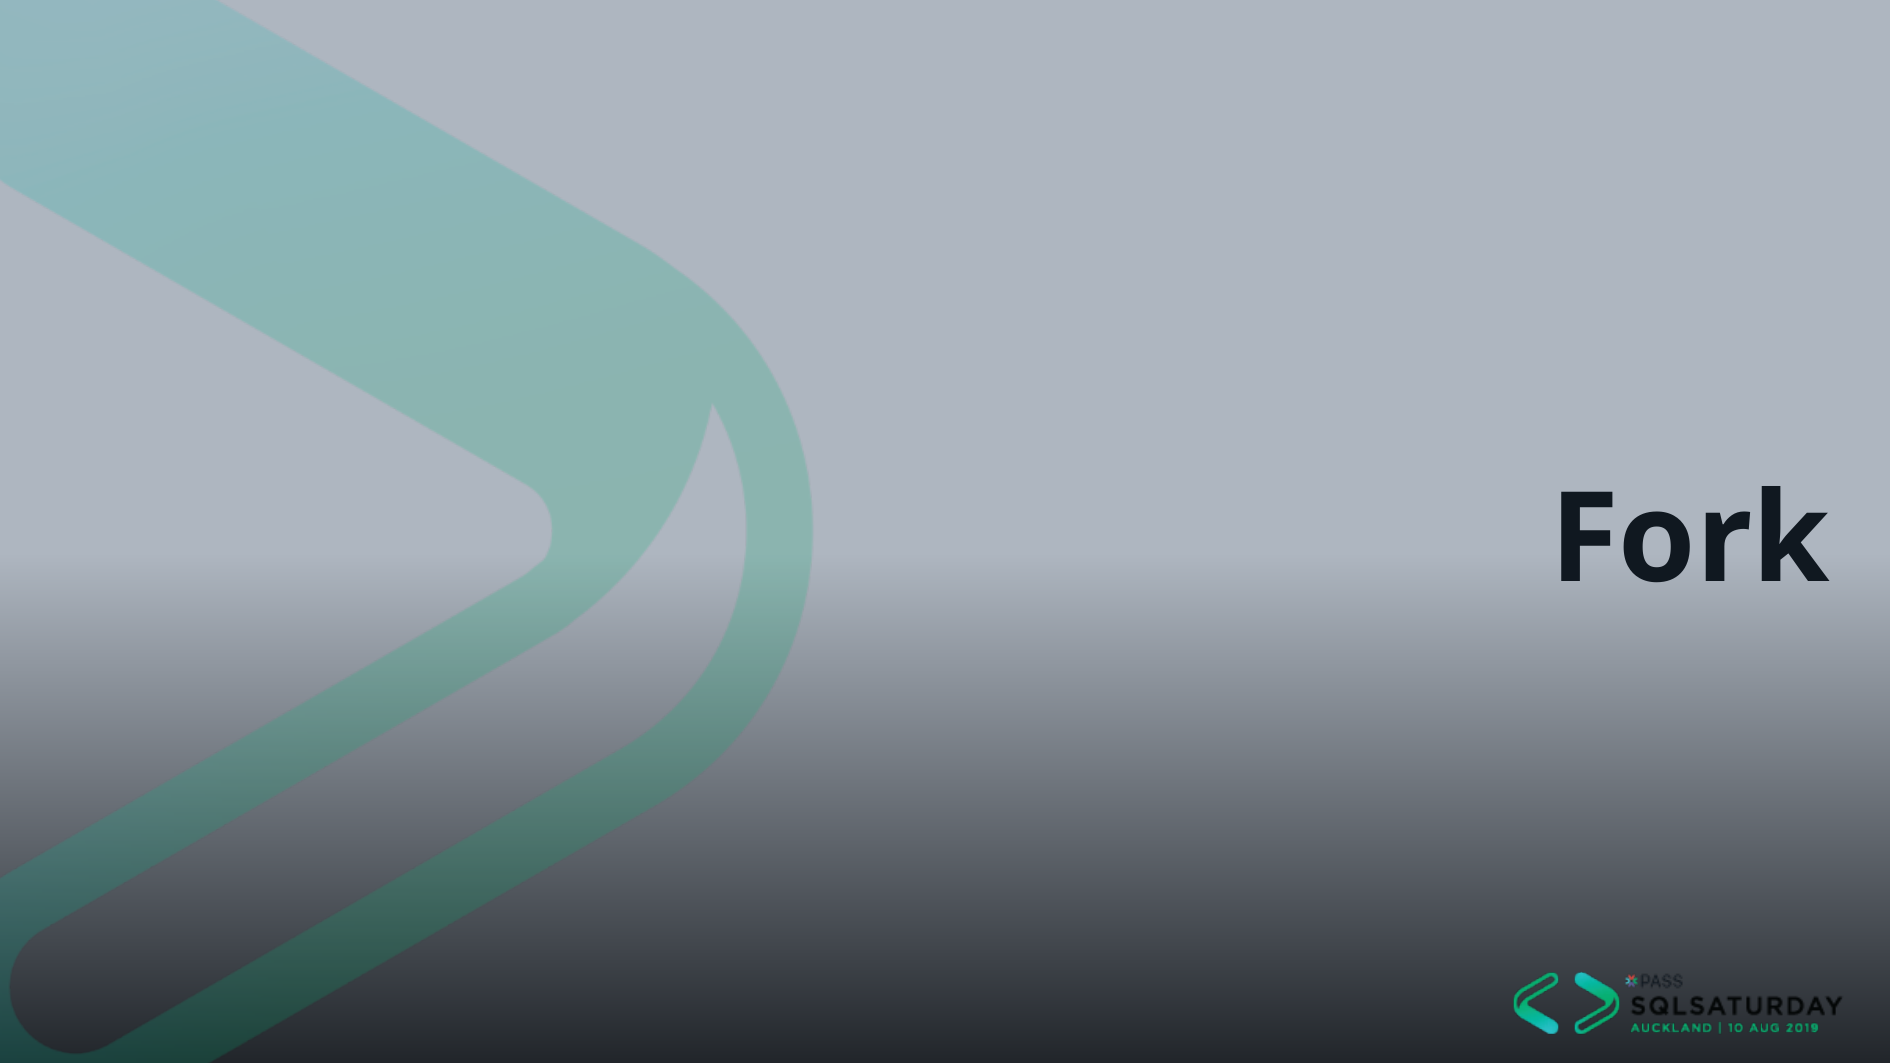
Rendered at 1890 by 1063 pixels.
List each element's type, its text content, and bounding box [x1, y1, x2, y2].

title Fork [59, 59, 1831, 1004]
picture [1512, 971, 1890, 1036]
